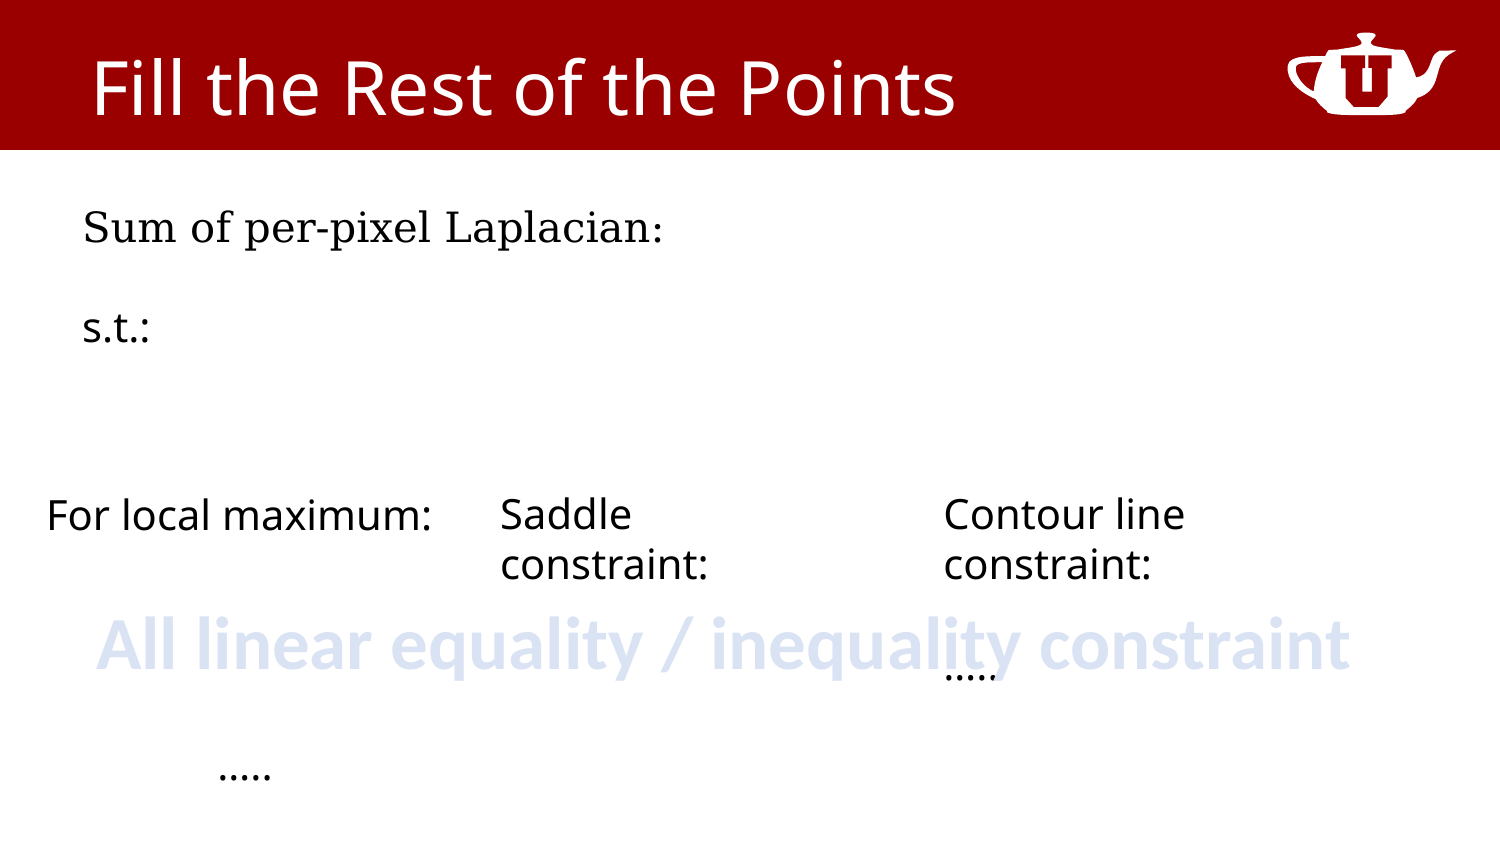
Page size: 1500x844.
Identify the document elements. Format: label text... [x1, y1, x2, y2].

text_box All linear equality / inequality constraint [80, 587, 1369, 693]
title Fill the Rest of the Points [75, 28, 1250, 150]
